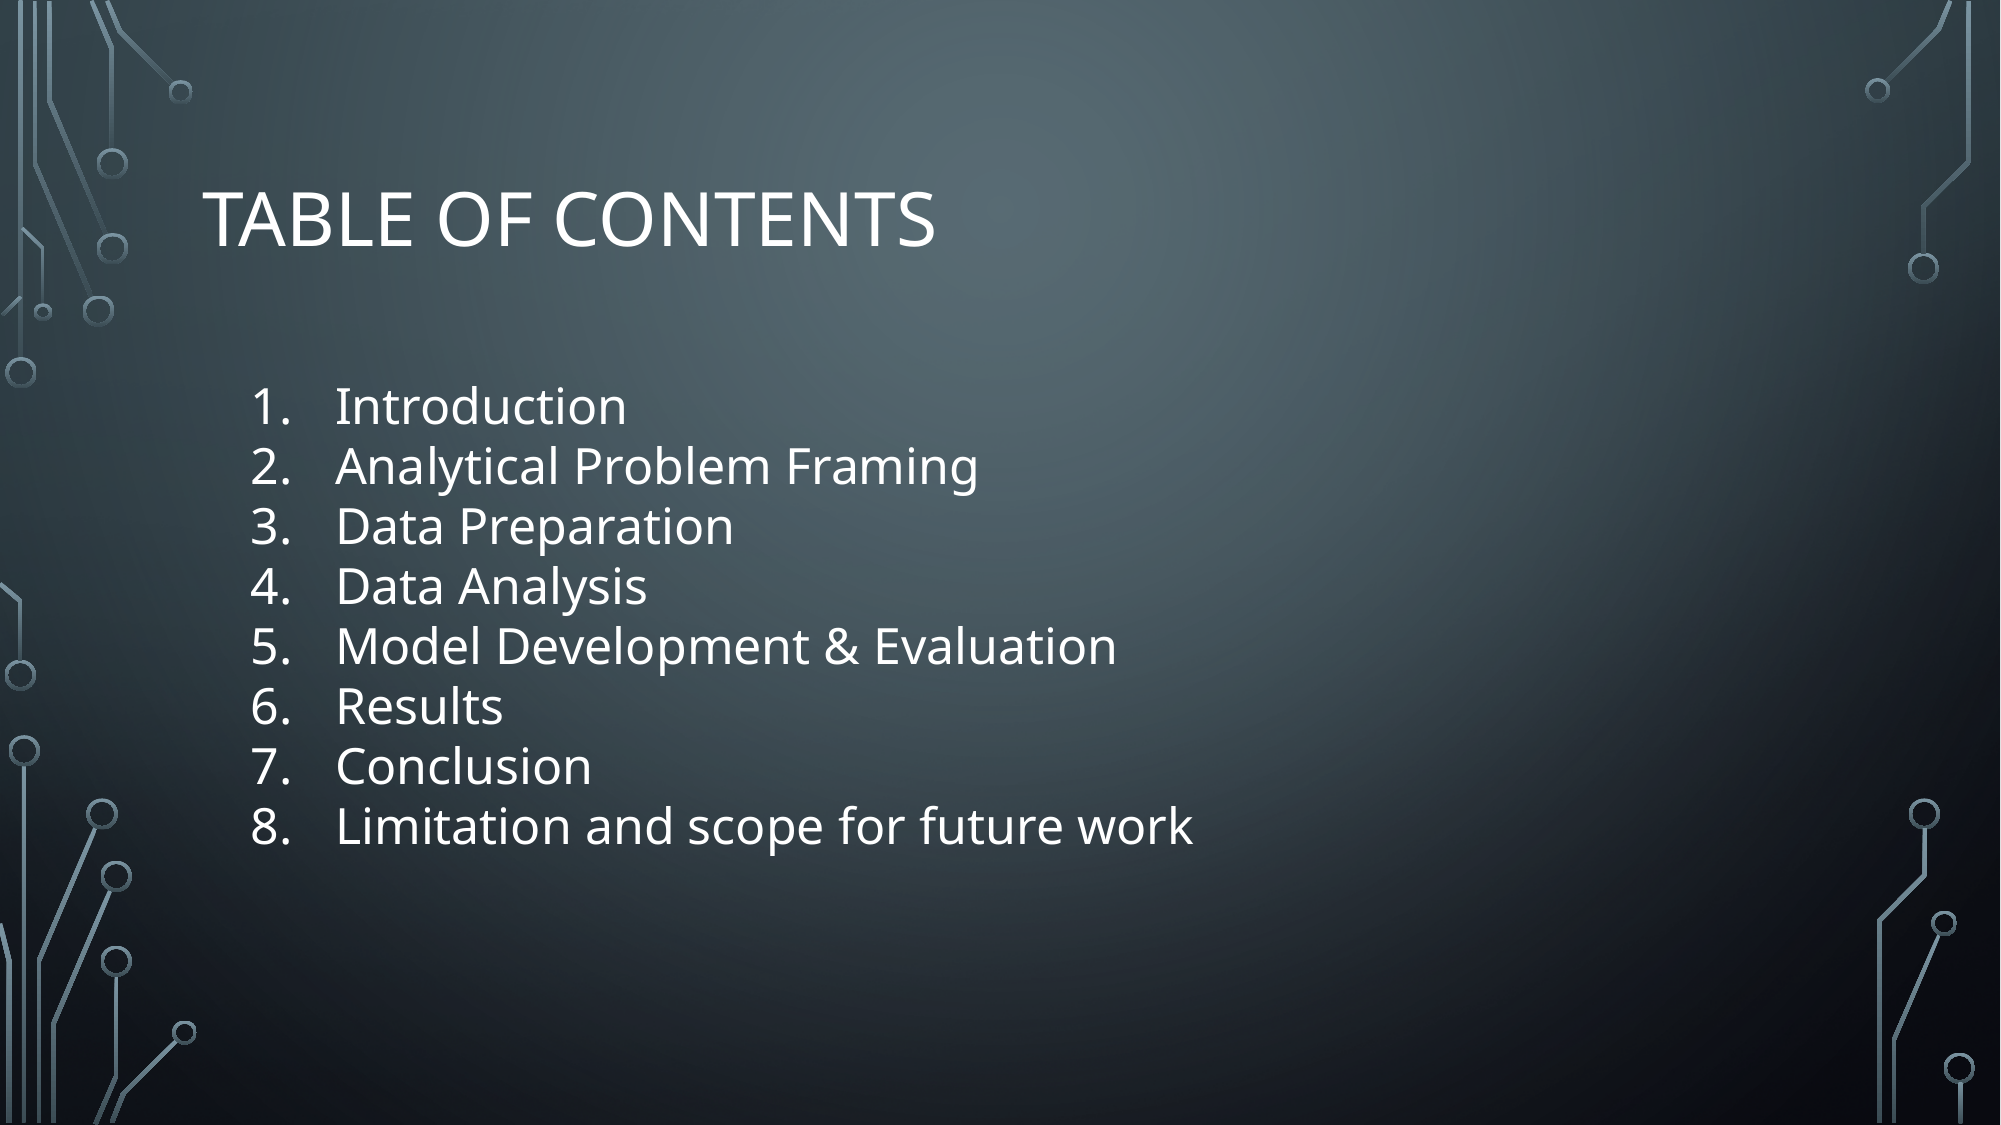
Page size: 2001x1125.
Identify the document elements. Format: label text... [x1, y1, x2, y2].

text_box Introduction Analytical Problem Framing Data Preparation Data Analysis Model Development & Evaluation Results Conclusion Limitation and scope for future work [235, 366, 1299, 862]
title Table of Contents [187, 101, 1813, 344]
